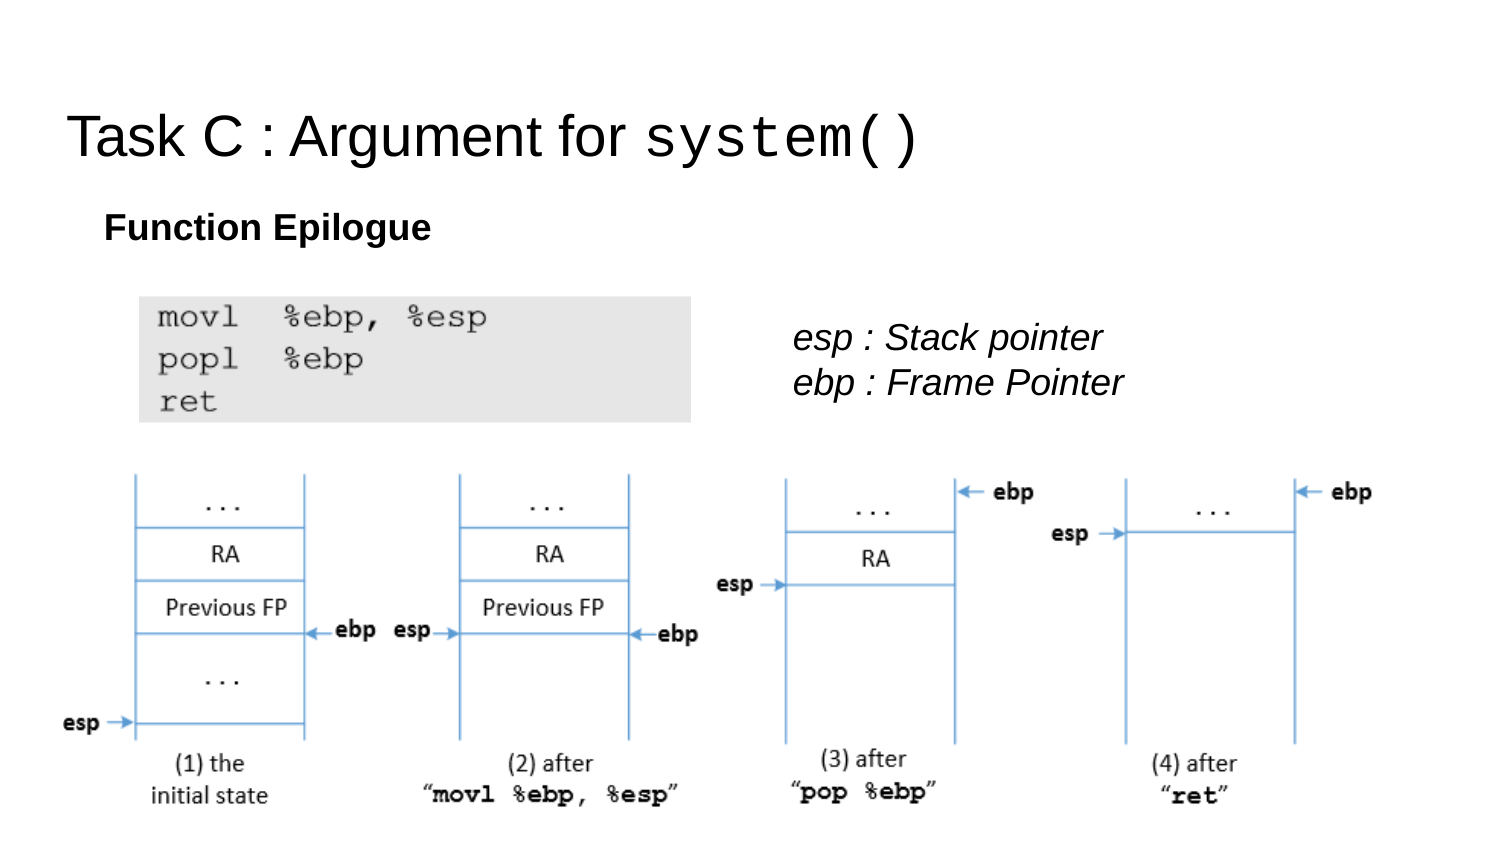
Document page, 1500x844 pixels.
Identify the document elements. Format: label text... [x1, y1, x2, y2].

picture [63, 292, 1403, 816]
title Task C : Argument for system() [51, 72, 1449, 167]
text_box esp : Stack pointer ebp : Frame Pointer [777, 298, 1315, 424]
text_box Function Epilogue [89, 188, 741, 250]
